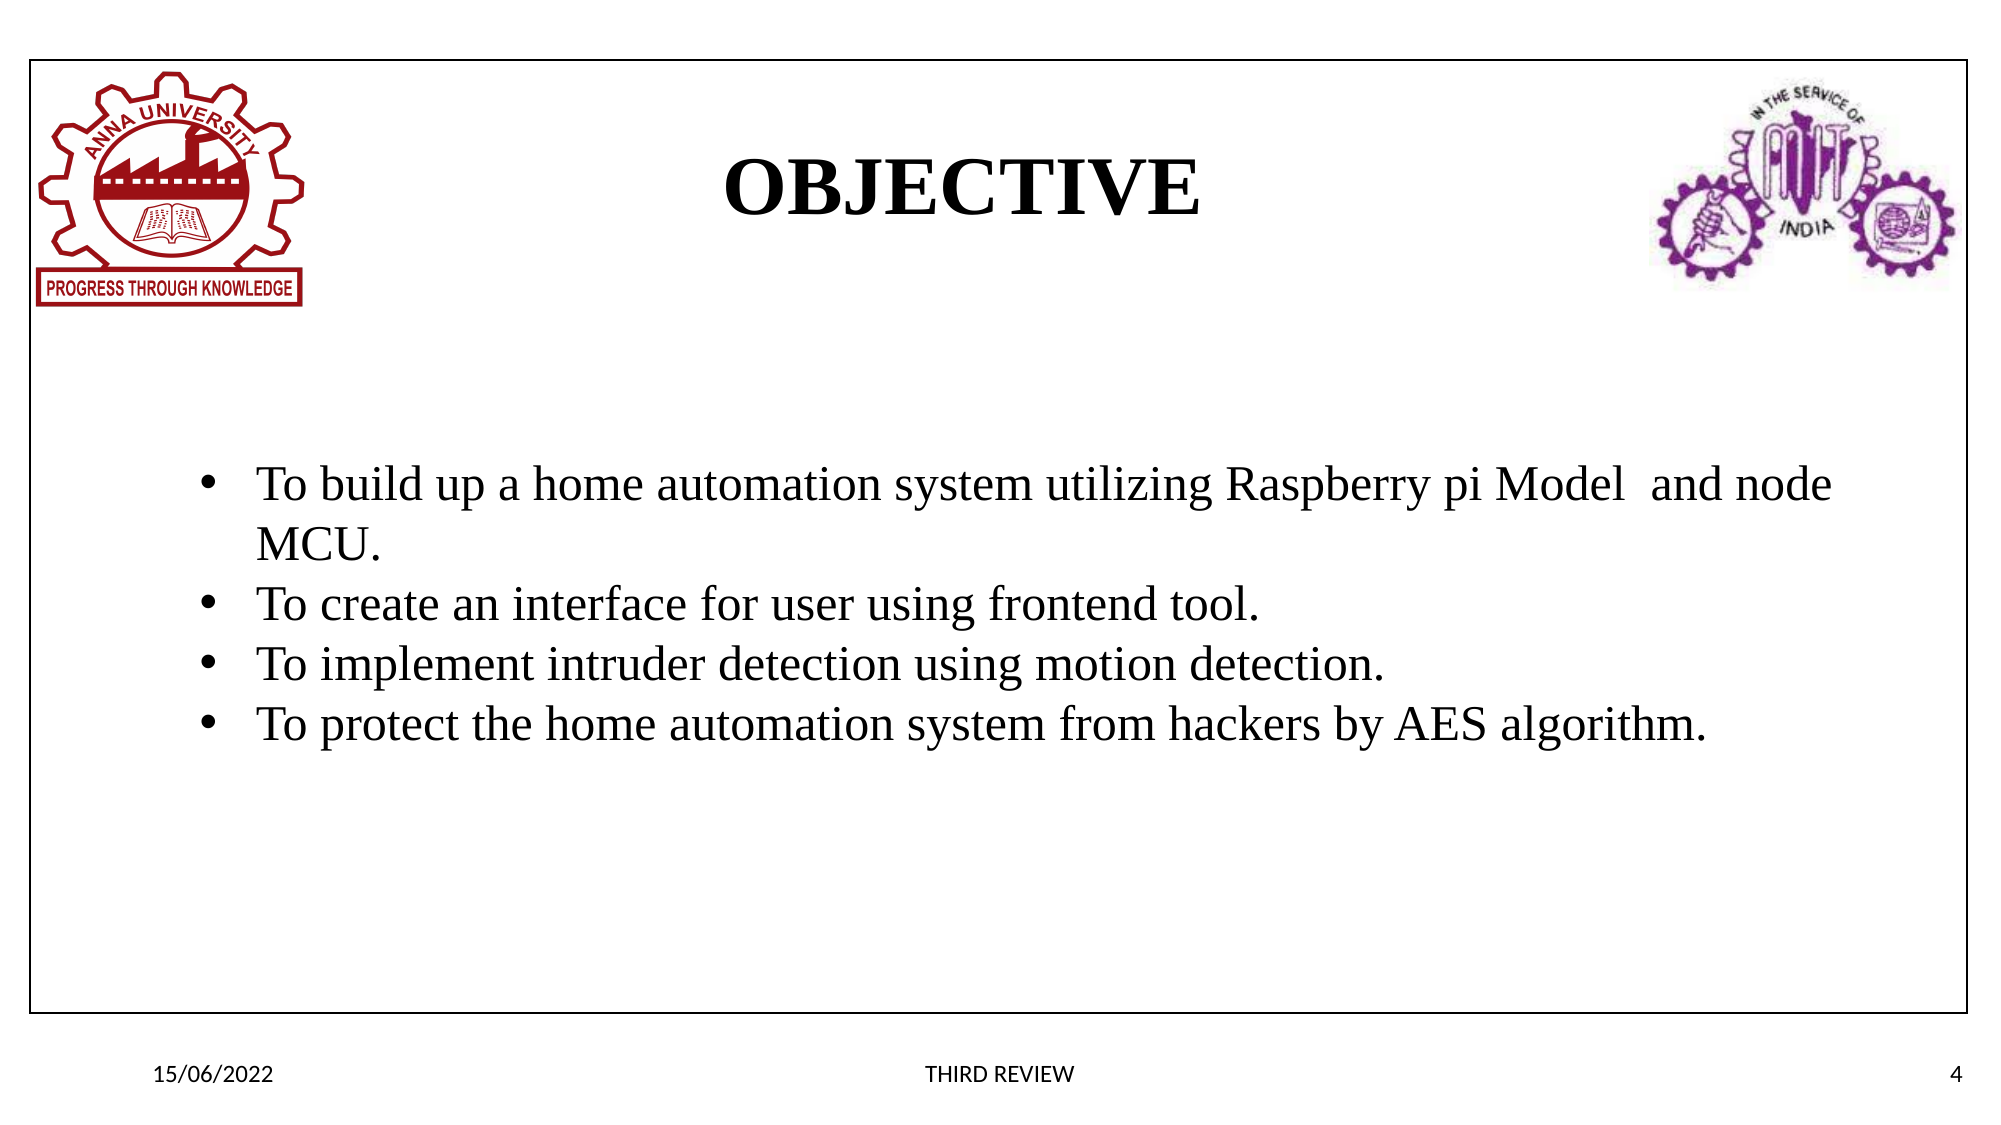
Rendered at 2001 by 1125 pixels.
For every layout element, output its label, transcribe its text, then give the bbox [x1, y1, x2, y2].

text_box To build up a home automation system utilizing Raspberry pi Model and node MCU. To create an interface for user using frontend tool. To implement intruder detection using motion detection. To protect the home automation system from hackers by AES algorithm. [184, 443, 1872, 759]
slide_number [137, 1042, 588, 1103]
text_box OBJECTIVE [530, 123, 1396, 239]
picture [34, 70, 306, 308]
picture [1649, 65, 1962, 313]
footer THIRD REVIEW [662, 1042, 1338, 1103]
title [306, 80, 1649, 298]
slide_number 4 [1527, 1042, 1978, 1102]
